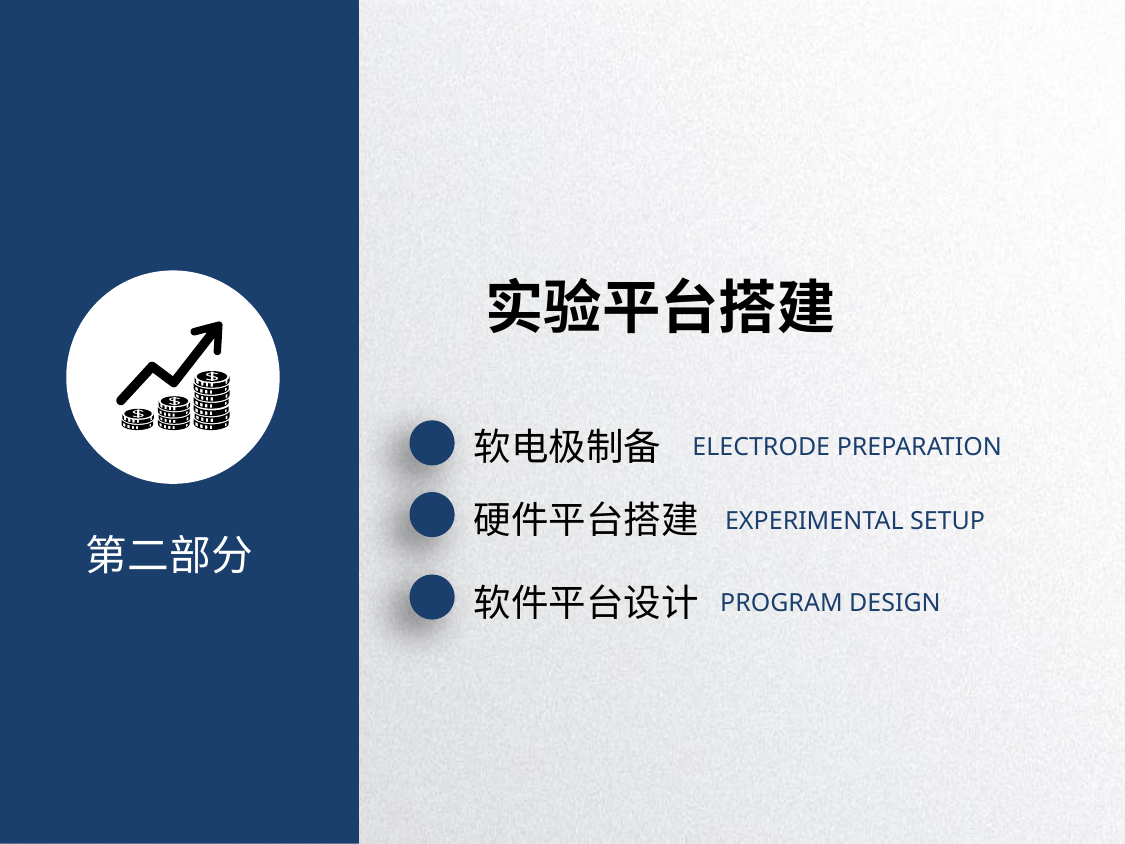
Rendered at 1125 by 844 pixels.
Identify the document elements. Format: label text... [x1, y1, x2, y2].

text_box ELECTRODE PREPARATION [677, 423, 1018, 469]
text_box 实验平台搭建 [471, 262, 851, 348]
text_box EXPERIMENTAL SETUP [710, 497, 1001, 542]
text_box [407, 418, 457, 468]
text_box PROGRAM DESIGN [705, 579, 956, 625]
text_box [407, 489, 457, 540]
text_box 软件平台设计 [459, 571, 714, 632]
text_box 第二部分 [85, 528, 267, 579]
text_box 硬件平台搭建 [460, 489, 714, 549]
text_box [0, 0, 361, 844]
text_box 软电极制备 [458, 415, 677, 476]
picture [361, 0, 1125, 844]
text_box [407, 572, 457, 622]
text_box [65, 270, 280, 485]
